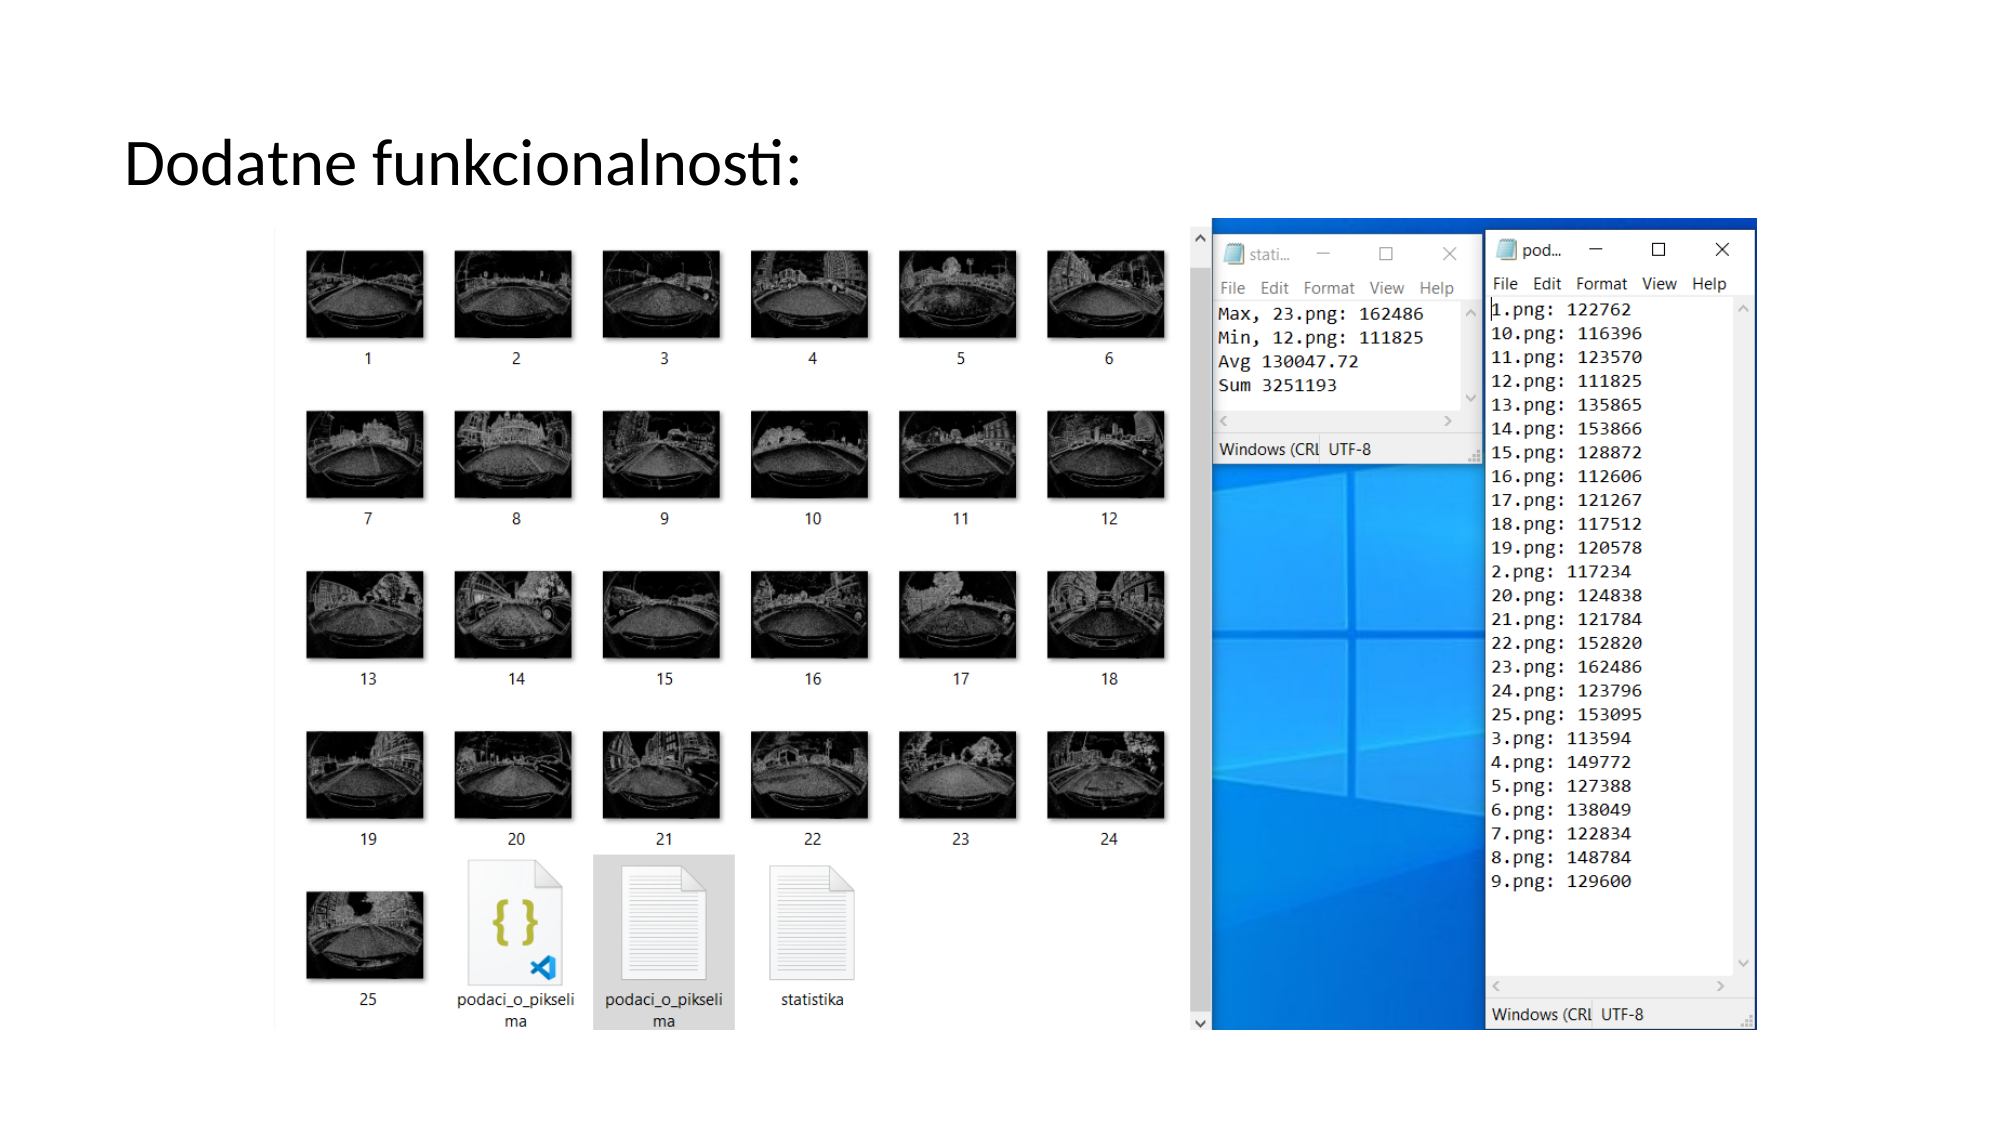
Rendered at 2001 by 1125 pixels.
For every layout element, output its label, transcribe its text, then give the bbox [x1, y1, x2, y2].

picture [273, 218, 1757, 1030]
text_box Dodatne funkcionalnosti: [109, 111, 878, 207]
